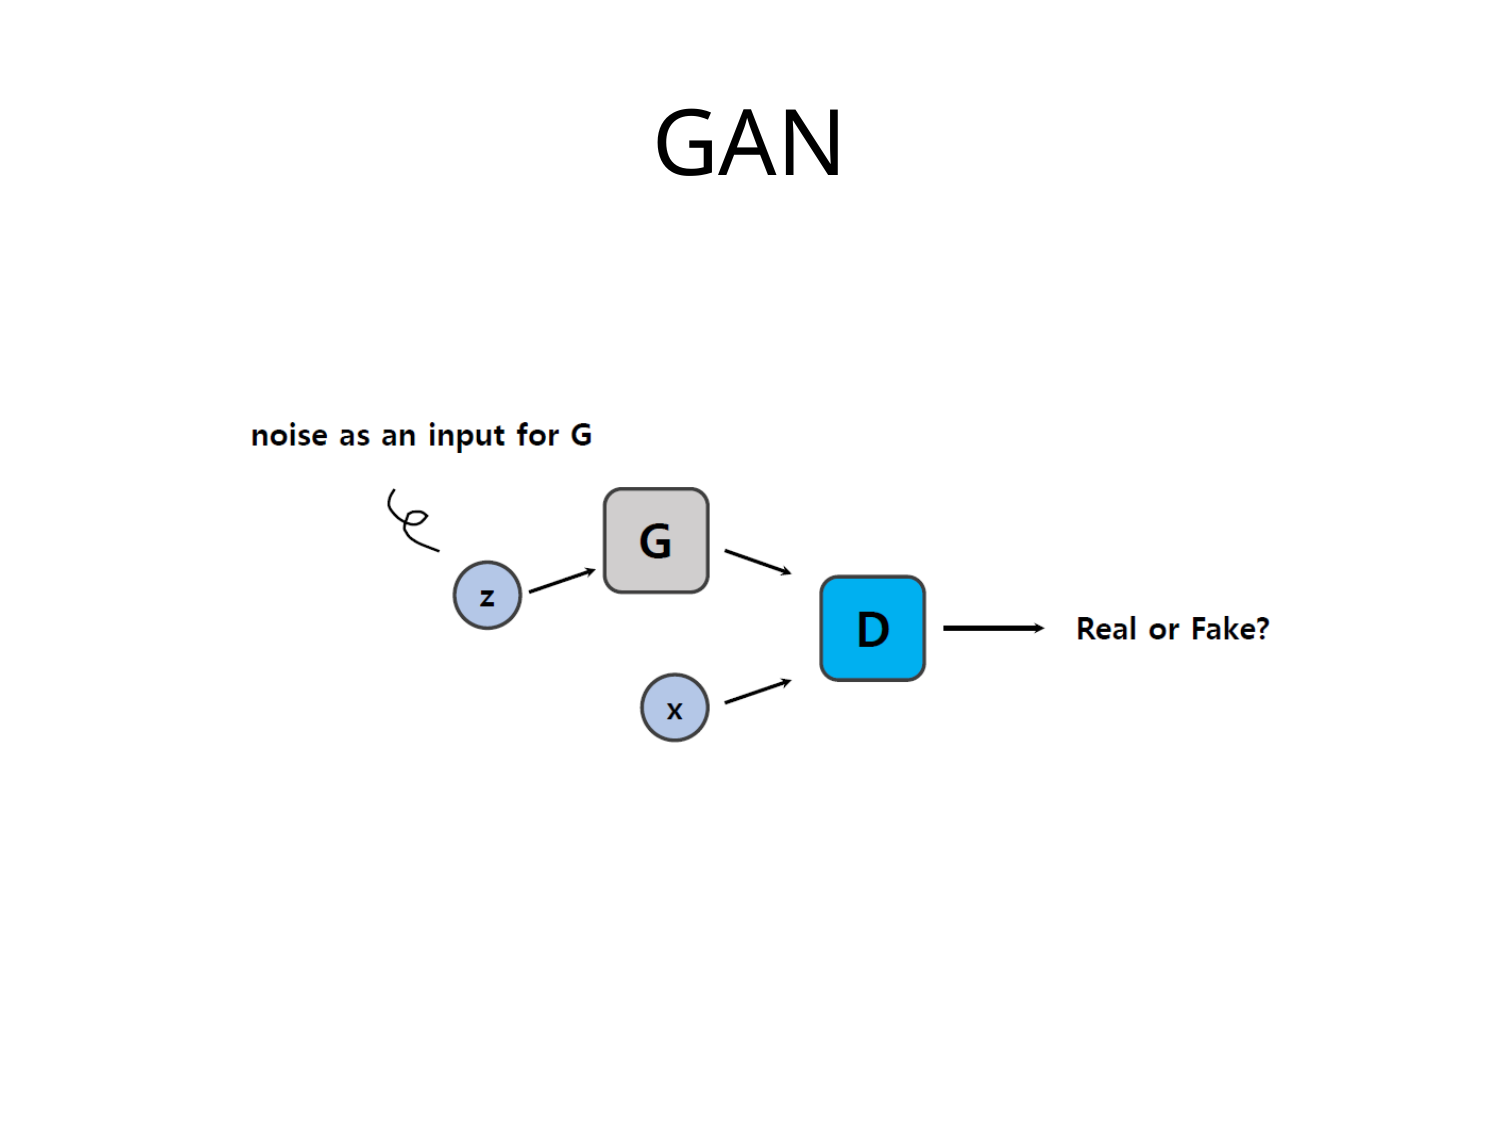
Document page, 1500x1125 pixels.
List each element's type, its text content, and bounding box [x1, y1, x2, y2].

title GAN [75, 45, 1425, 233]
picture [241, 420, 1308, 812]
